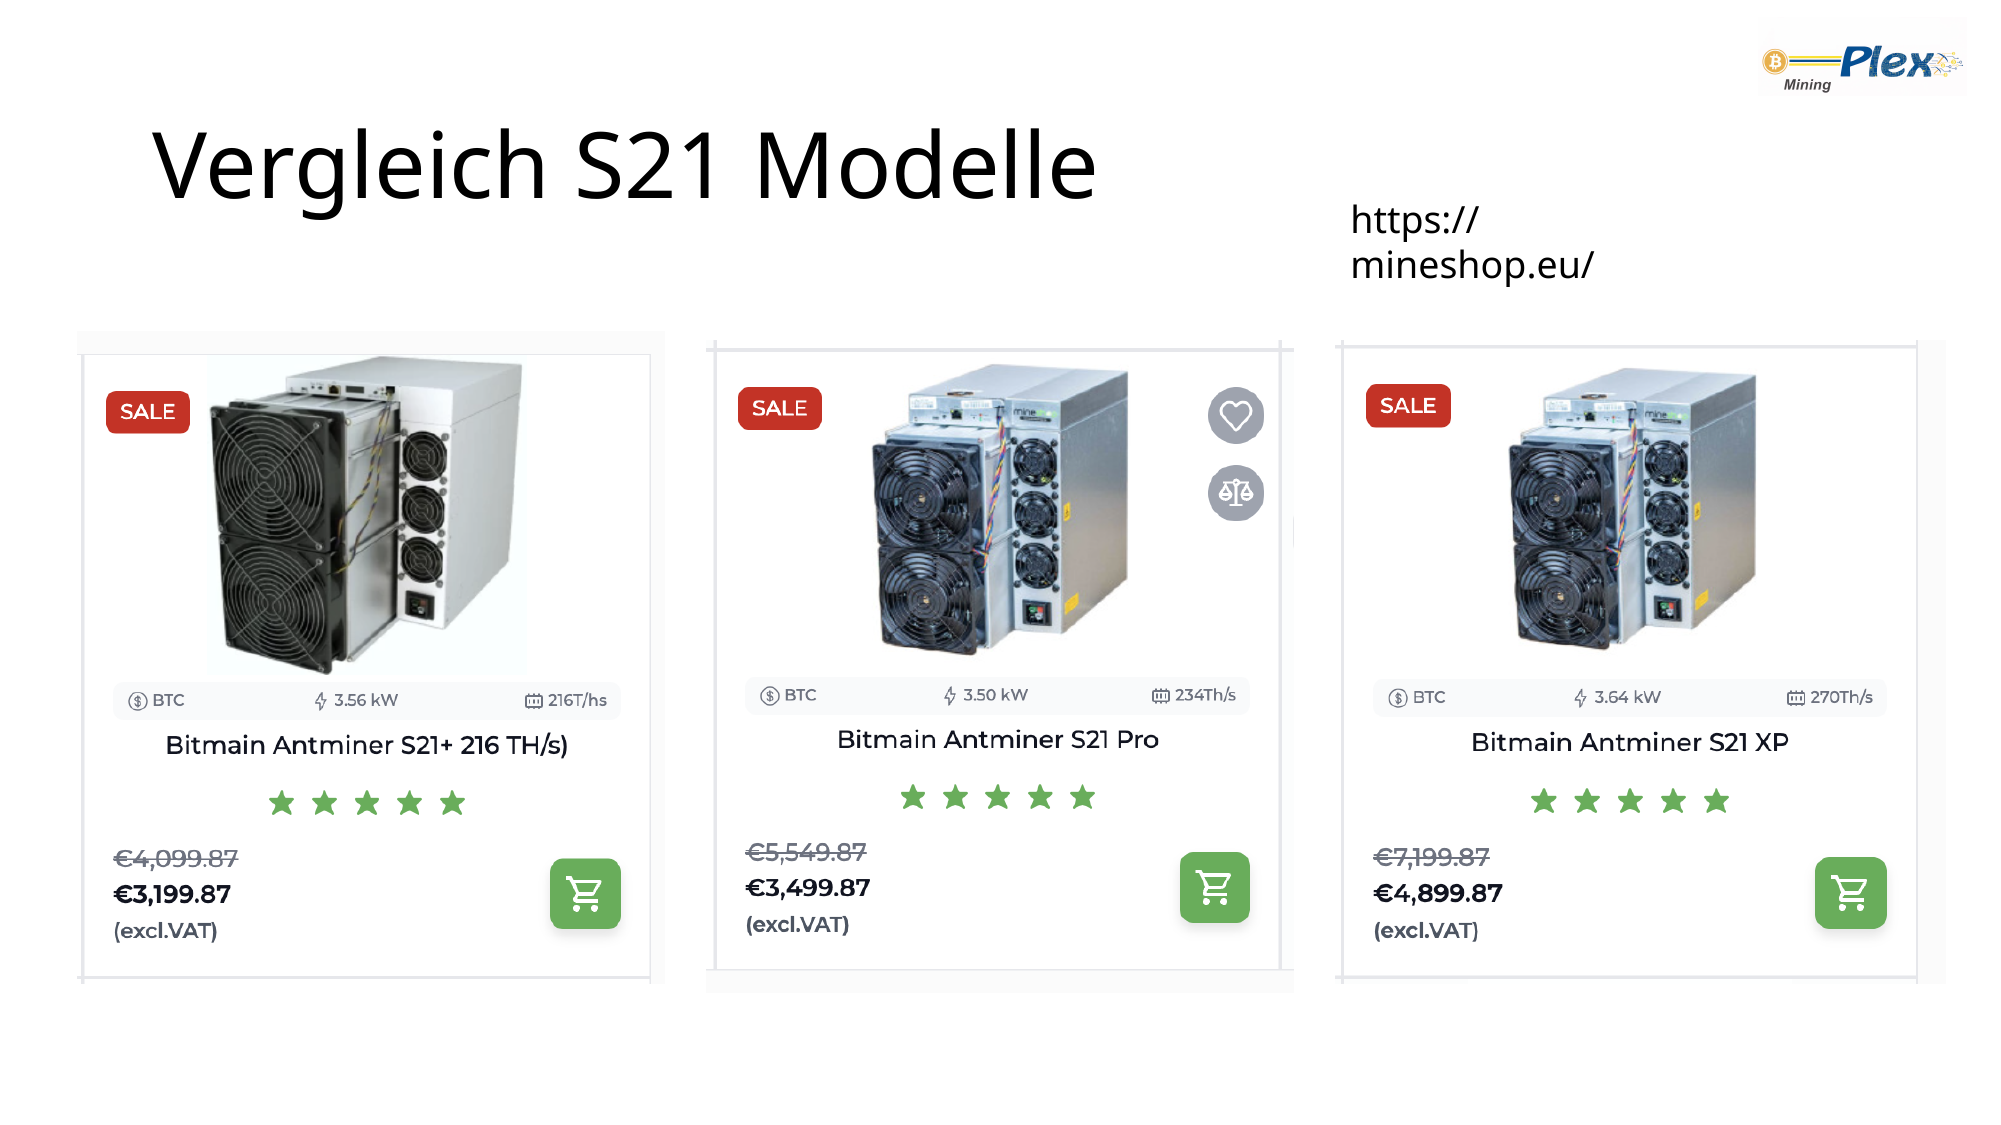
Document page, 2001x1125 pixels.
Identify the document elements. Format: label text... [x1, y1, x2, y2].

title Vergleich S21 Modelle [137, 59, 1863, 278]
text_box https://mineshop.eu/ [1335, 188, 1726, 293]
picture [1758, 17, 1967, 96]
picture [1335, 339, 1947, 985]
picture [705, 339, 1294, 993]
picture [76, 330, 665, 985]
